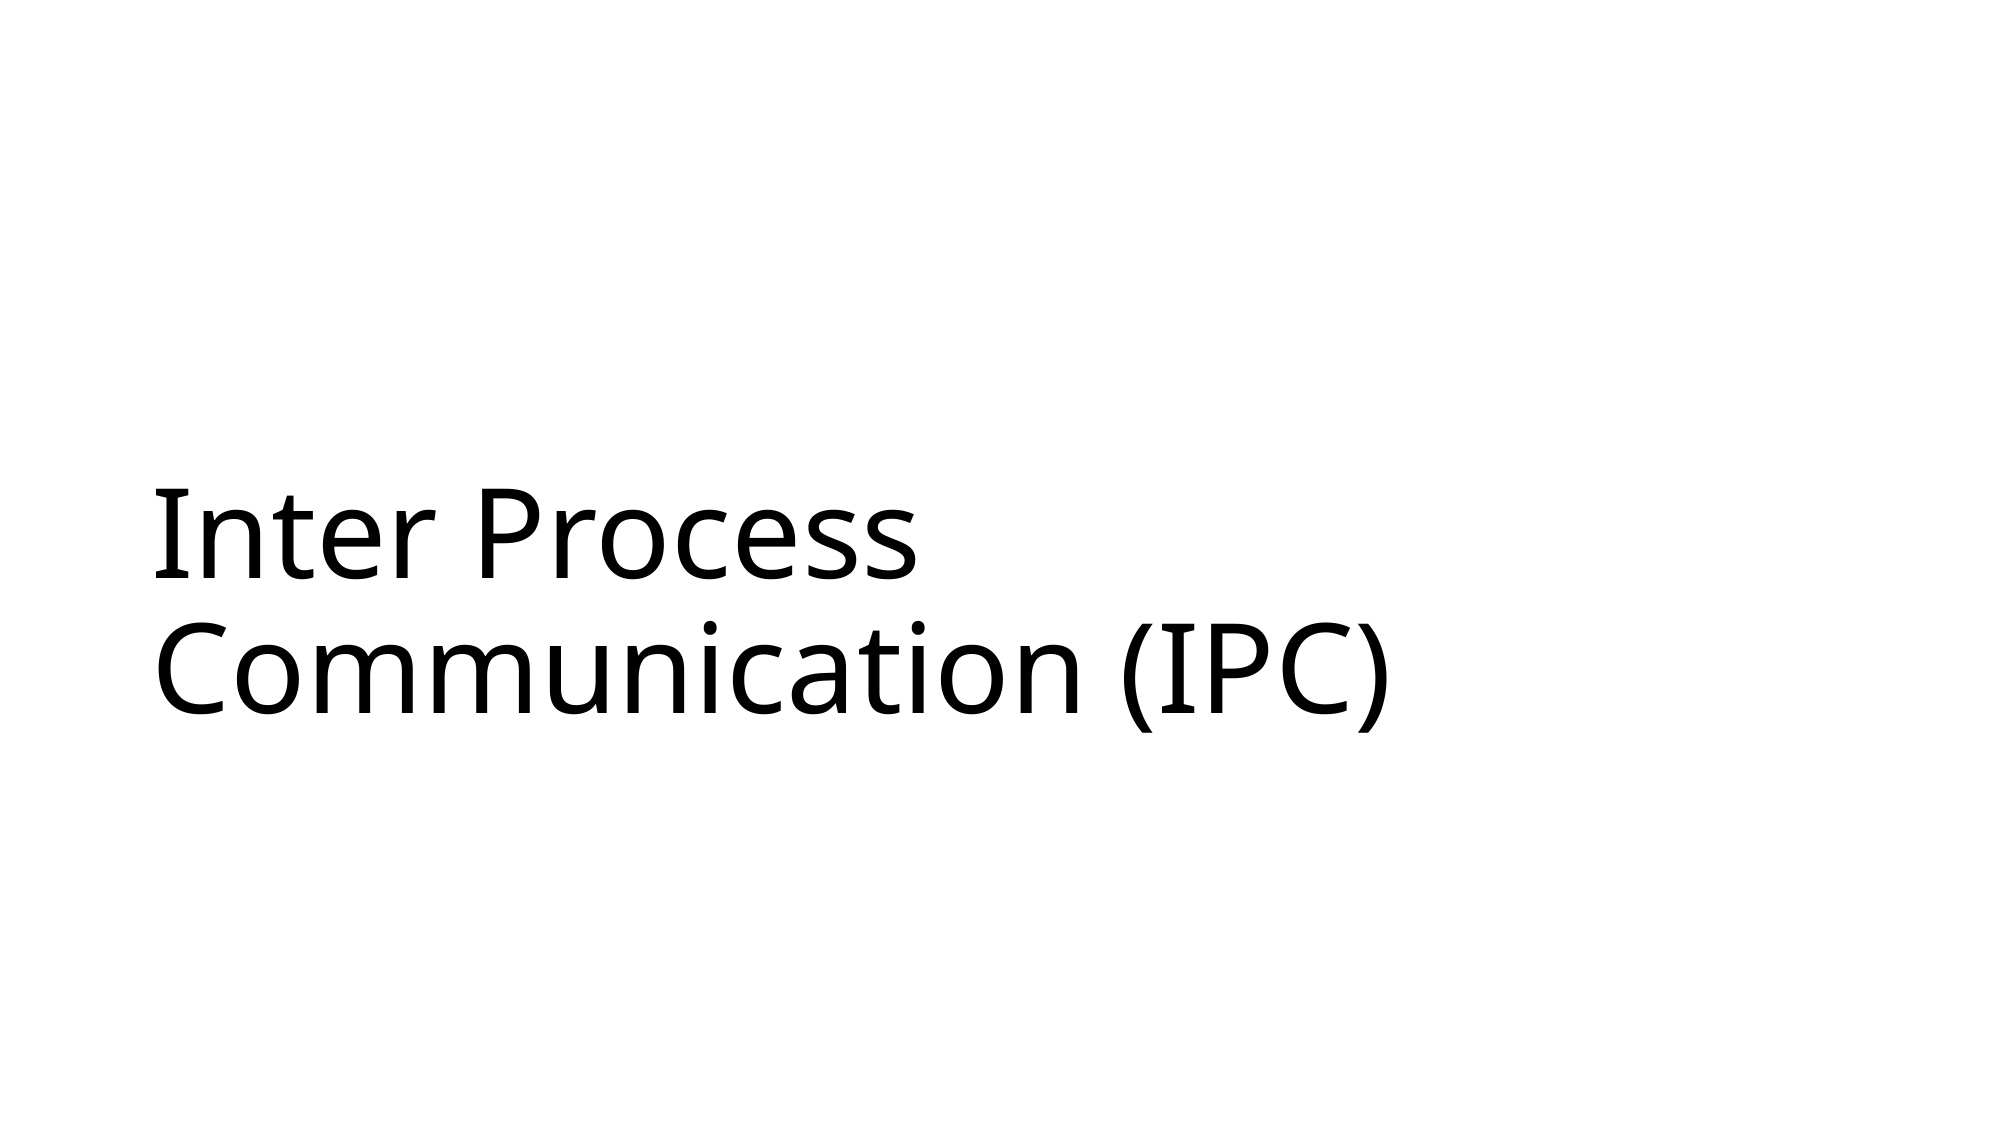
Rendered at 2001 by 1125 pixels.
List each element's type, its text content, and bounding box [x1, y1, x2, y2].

title Inter Process Communication (IPC) [136, 280, 1862, 749]
